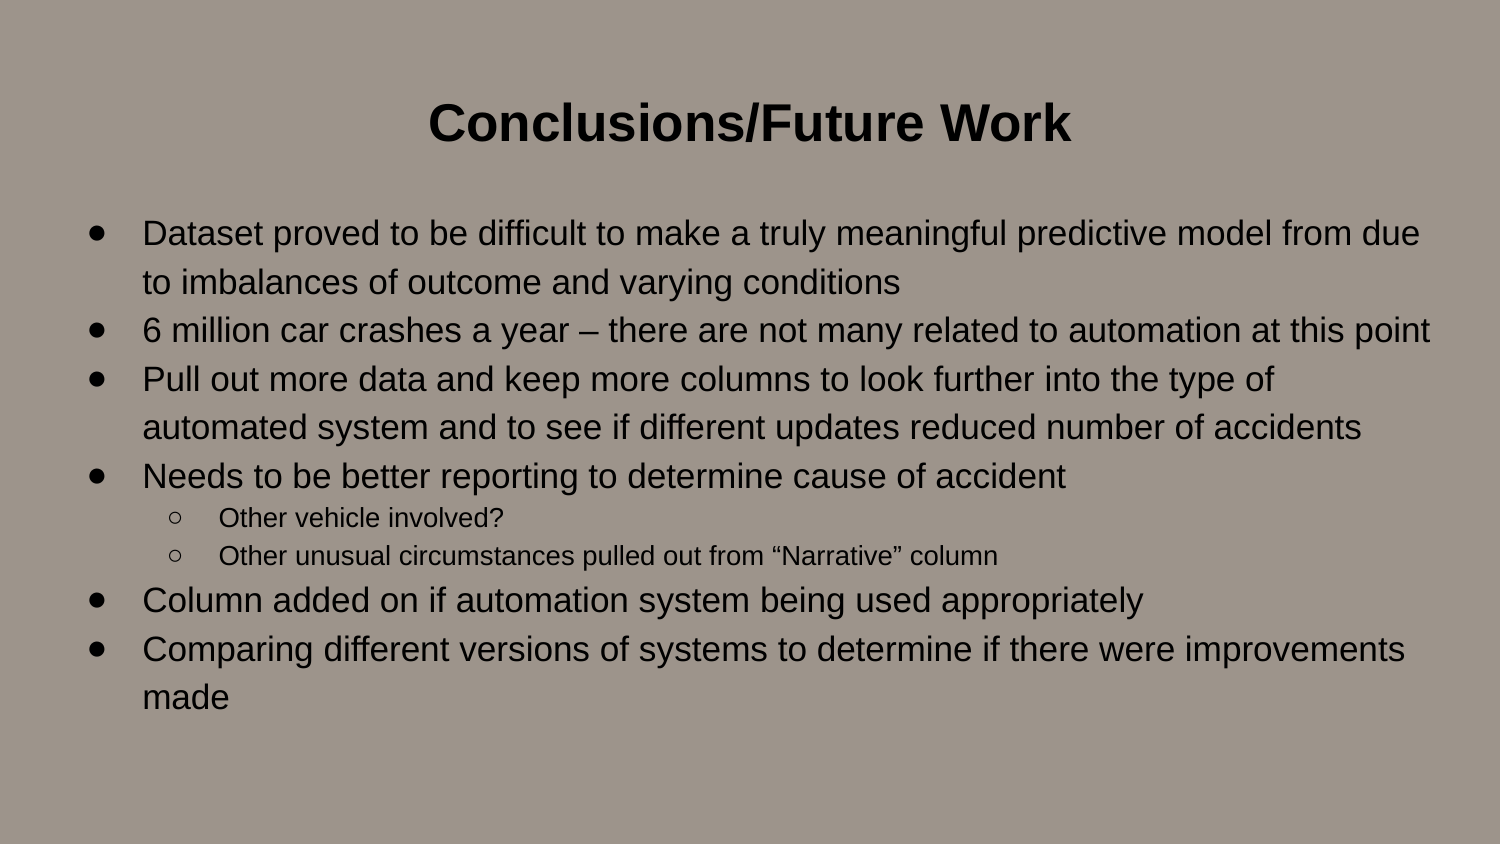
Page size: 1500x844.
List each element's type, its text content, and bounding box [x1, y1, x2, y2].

list Dataset proved to be difficult to make a truly meaningful predictive model from due to imbalances of outcome and varying conditions 6 million car crashes a year – there are not many related to automation at this point Pull out more data and keep more columns to look further into the type of automated system and to see if different updates reduced number of accidents Needs to be better reporting to determine cause of accident Other vehicle involved? Other unusual circumstances pulled out from “Narrative” column Column added on if automation system being used appropriately Comparing different versions of systems to determine if there were improvements made [51, 189, 1449, 750]
title Conclusions/Future Work [51, 72, 1449, 167]
